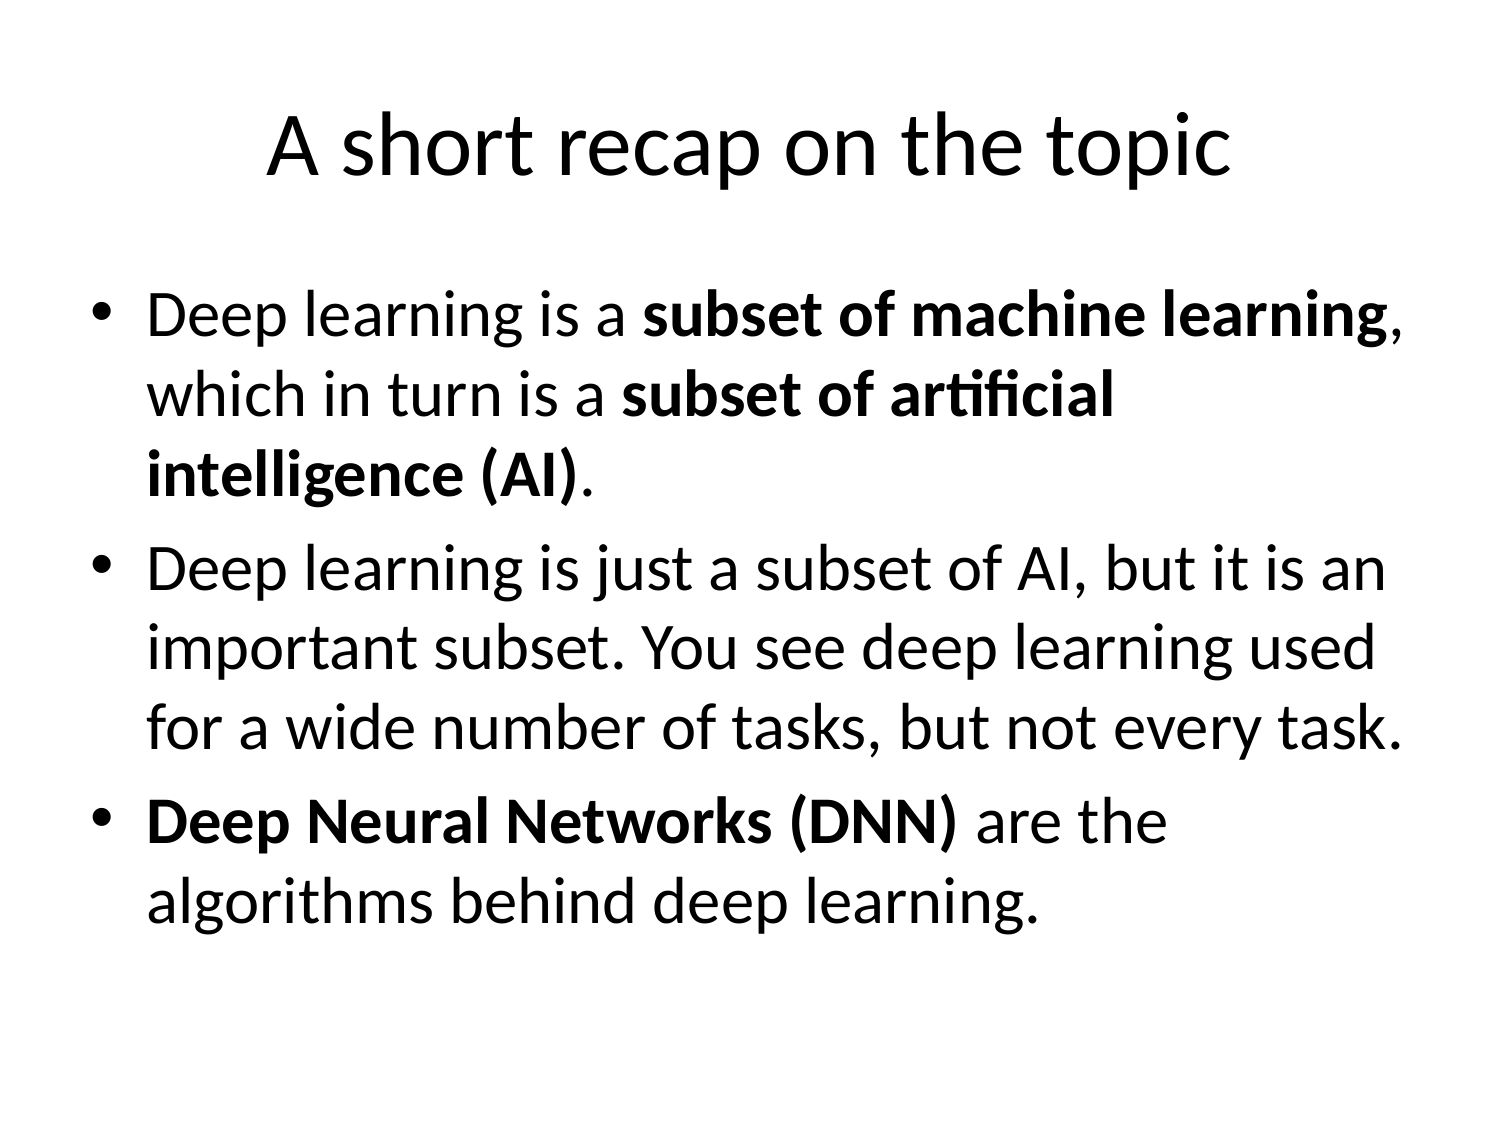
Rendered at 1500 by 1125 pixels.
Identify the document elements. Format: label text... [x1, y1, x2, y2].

list Deep learning is a subset of machine learning, which in turn is a subset of artificial intelligence (AI). Deep learning is just a subset of AI, but it is an important subset. You see deep learning used for a wide number of tasks, but not every task. Deep Neural Networks (DNN) are the algorithms behind deep learning. [75, 262, 1425, 1005]
title A short recap on the topic [75, 45, 1425, 233]
